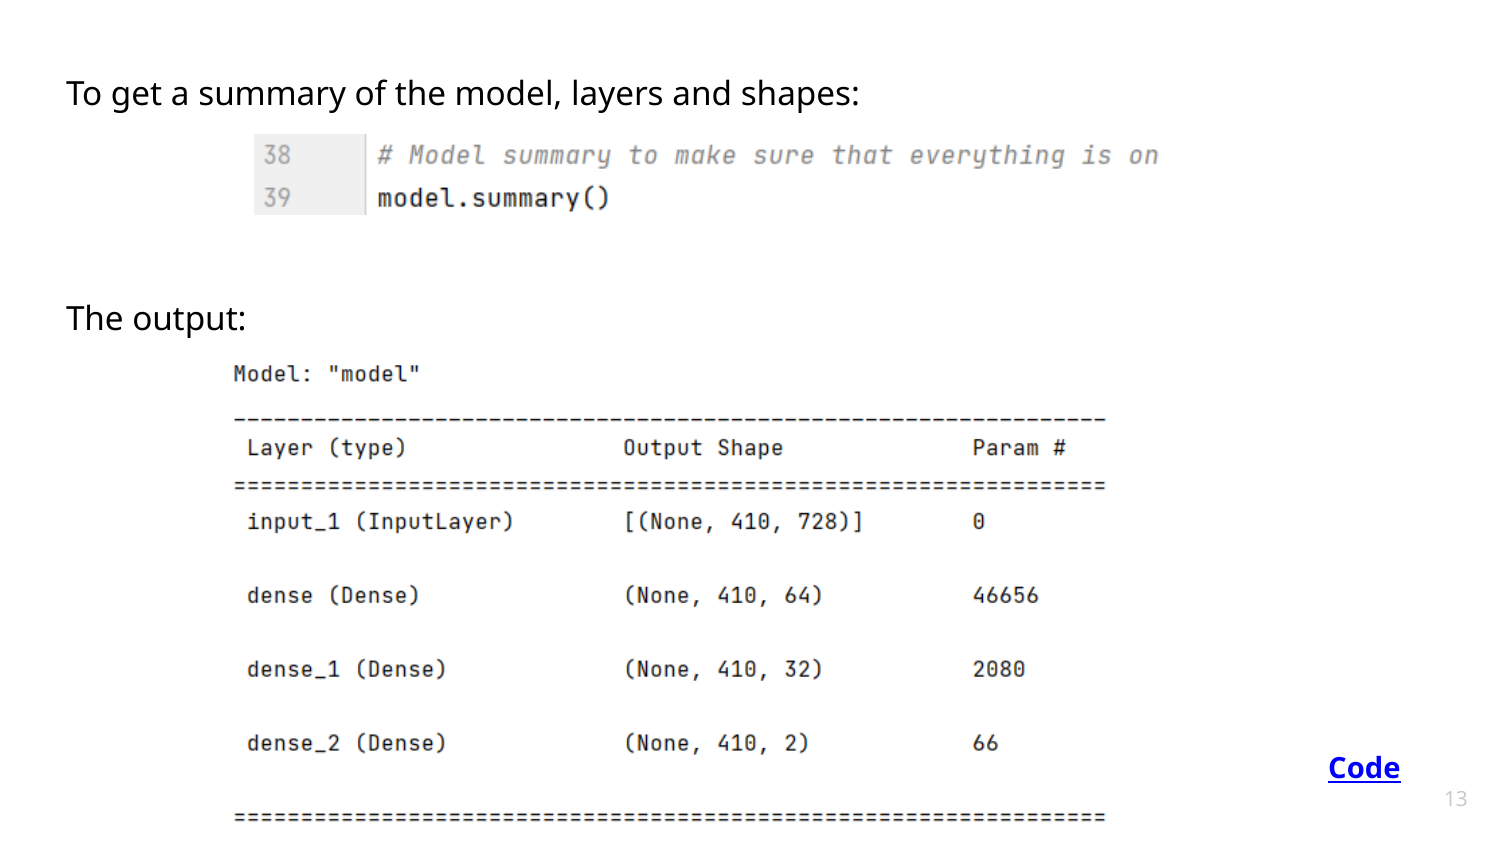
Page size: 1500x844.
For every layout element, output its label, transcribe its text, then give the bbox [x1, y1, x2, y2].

list To get a summary of the model, layers and shapes: The output: [51, 51, 1449, 612]
picture [254, 134, 1221, 215]
slide_number ‹#› [1392, 767, 1483, 833]
text_box Code [1313, 734, 1450, 804]
picture [224, 356, 1154, 835]
